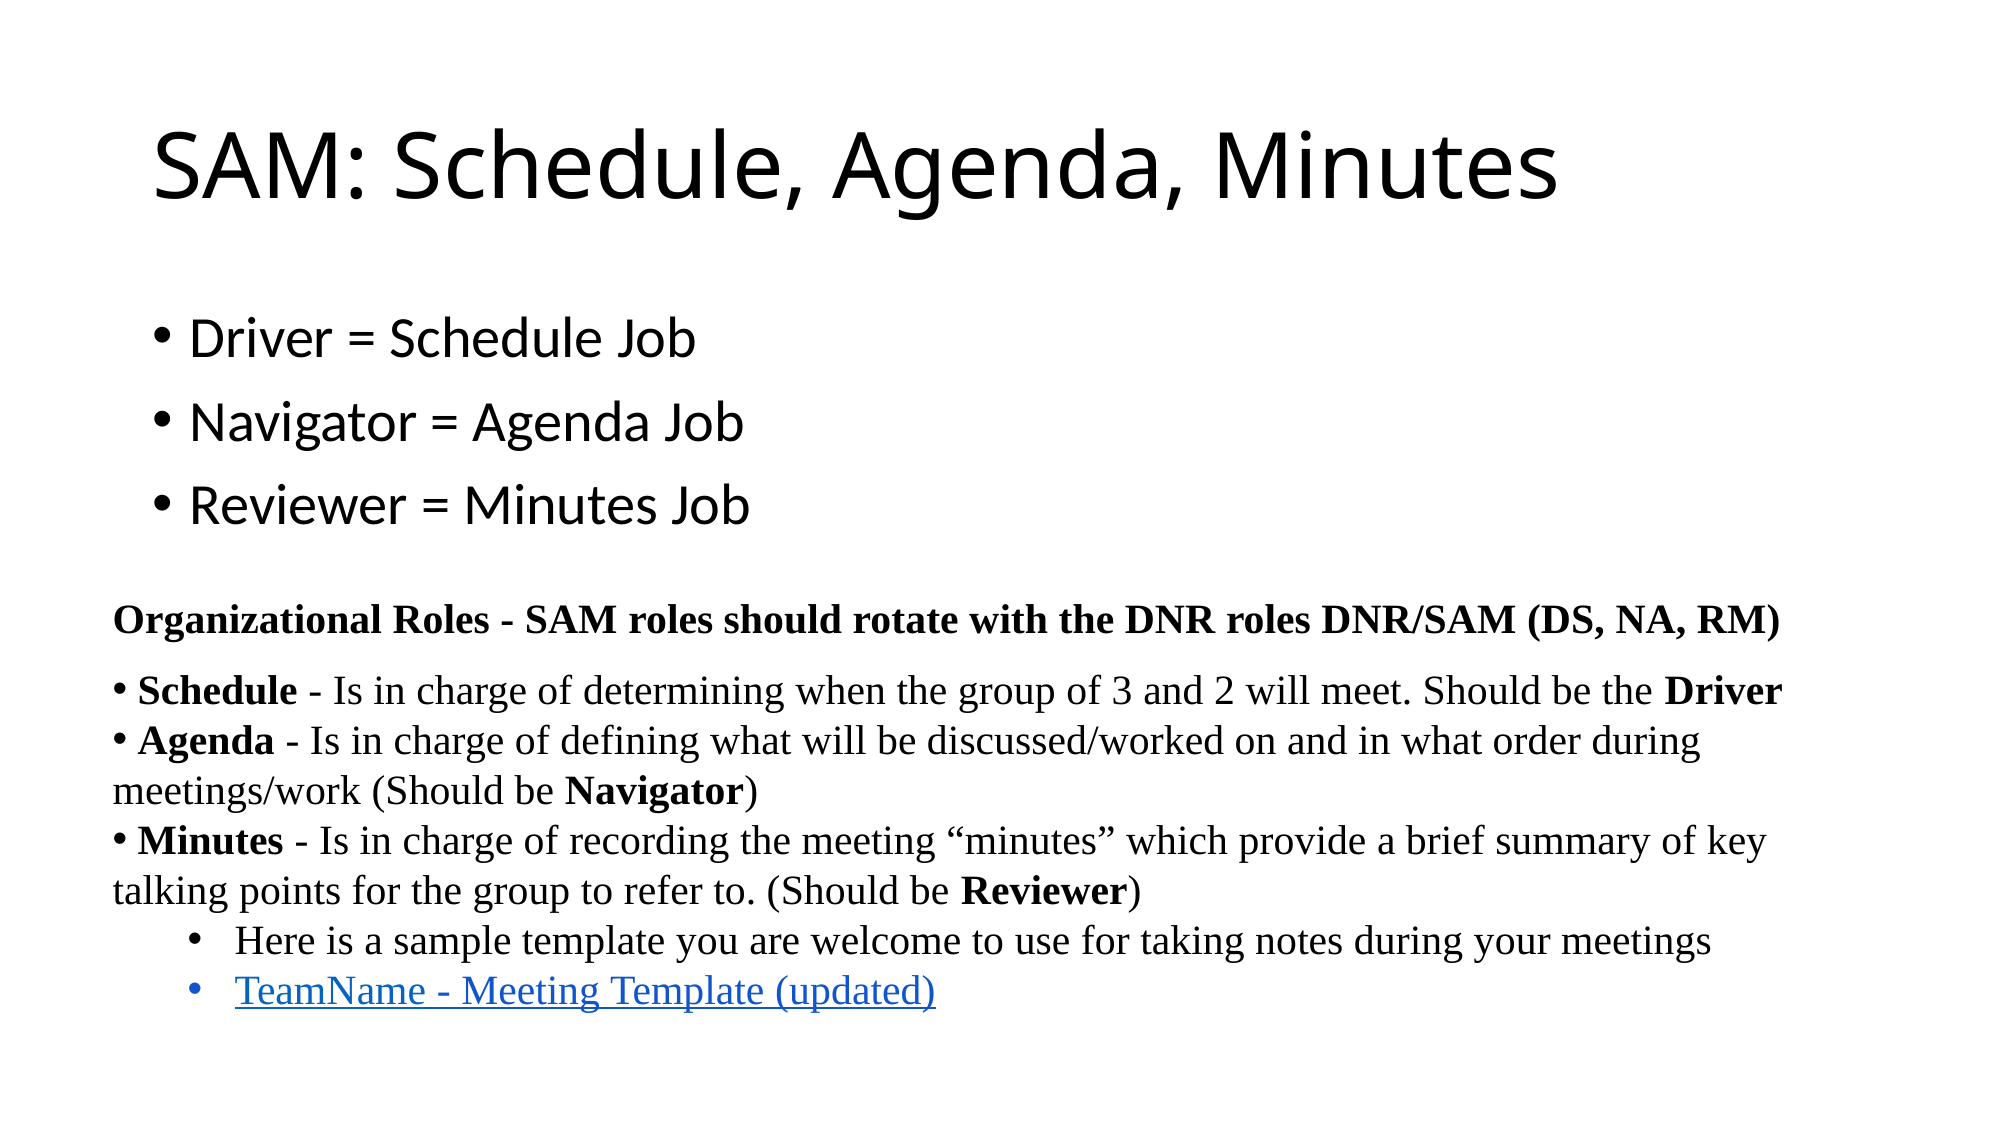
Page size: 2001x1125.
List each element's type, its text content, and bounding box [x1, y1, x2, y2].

text_box Organizational Roles - SAM roles should rotate with the DNR roles DNR/SAM (DS, NA, RM) Schedule - Is in charge of determining when the group of 3 and 2 will meet. Should be the Driver Agenda - Is in charge of defining what will be discussed/worked on and in what order during meetings/work (Should be Navigator) Minutes - Is in charge of recording the meeting “minutes” which provide a brief summary of key talking points for the group to refer to. (Should be Reviewer) Here is a sample template you are welcome to use for taking notes during your meetings TeamName - Meeting Template (updated) [98, 584, 1863, 1021]
title SAM: Schedule, Agenda, Minutes [137, 59, 1863, 278]
list Driver = Schedule Job Navigator = Agenda Job Reviewer = Minutes Job [137, 299, 1863, 563]
